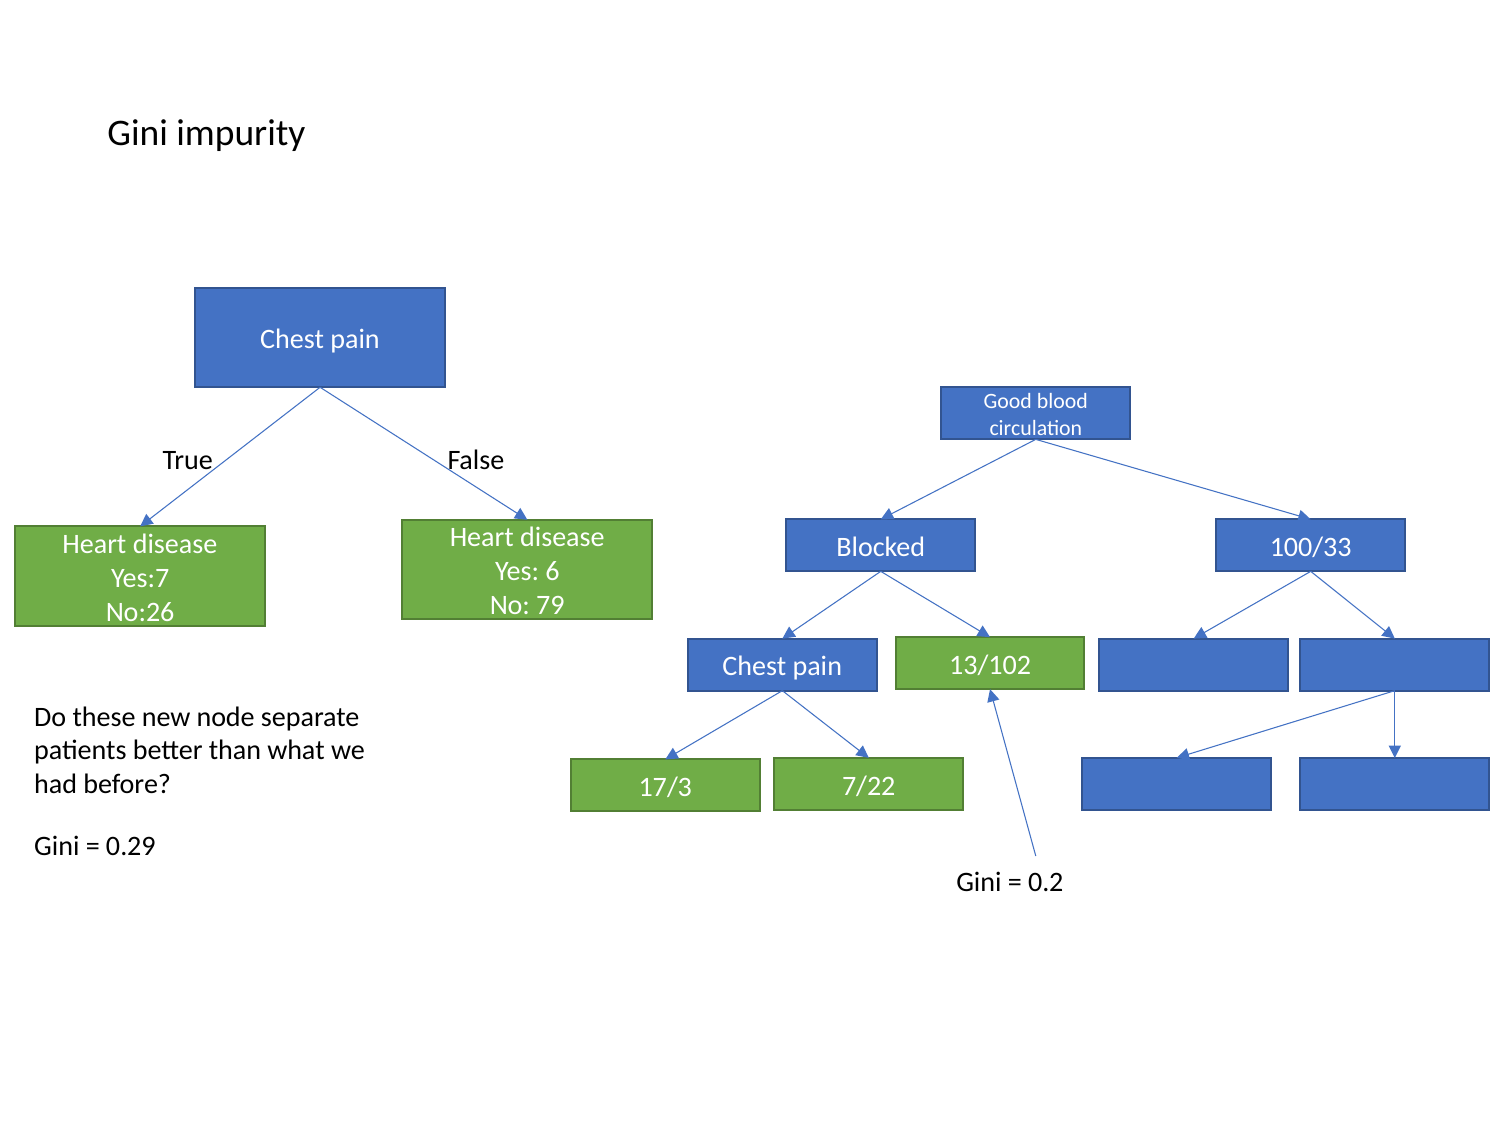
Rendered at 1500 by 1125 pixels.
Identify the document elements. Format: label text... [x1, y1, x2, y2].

text_box Chest pain [194, 287, 446, 387]
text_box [1035, 439, 1311, 520]
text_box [320, 387, 528, 520]
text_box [1193, 571, 1310, 639]
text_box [140, 387, 321, 527]
text_box 100/33 [1215, 518, 1406, 572]
text_box Chest pain [687, 638, 878, 692]
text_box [1176, 690, 1394, 758]
text_box 13/102 [895, 636, 1085, 690]
text_box Heart disease Yes: 6 No: 79 [401, 519, 653, 620]
text_box Gini = 0.29 [19, 820, 394, 869]
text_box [782, 571, 881, 639]
text_box Heart disease Yes:7 No:26 [14, 525, 266, 627]
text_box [782, 690, 869, 758]
text_box 17/3 [570, 758, 761, 812]
text_box Gini impurity [92, 100, 844, 161]
text_box 7/22 [773, 757, 964, 811]
text_box [1299, 757, 1490, 811]
text_box Good blood circulation [940, 386, 1131, 439]
text_box Gini = 0.2 [941, 855, 1131, 905]
text_box [1098, 638, 1289, 692]
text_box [880, 571, 991, 638]
text_box [1081, 757, 1272, 811]
text_box Do these new node separate patients better than what we had before? [19, 690, 394, 807]
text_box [1310, 571, 1395, 639]
text_box Blocked [785, 518, 976, 571]
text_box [665, 690, 783, 760]
text_box [1299, 638, 1490, 692]
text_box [990, 689, 1036, 856]
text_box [880, 439, 1035, 520]
